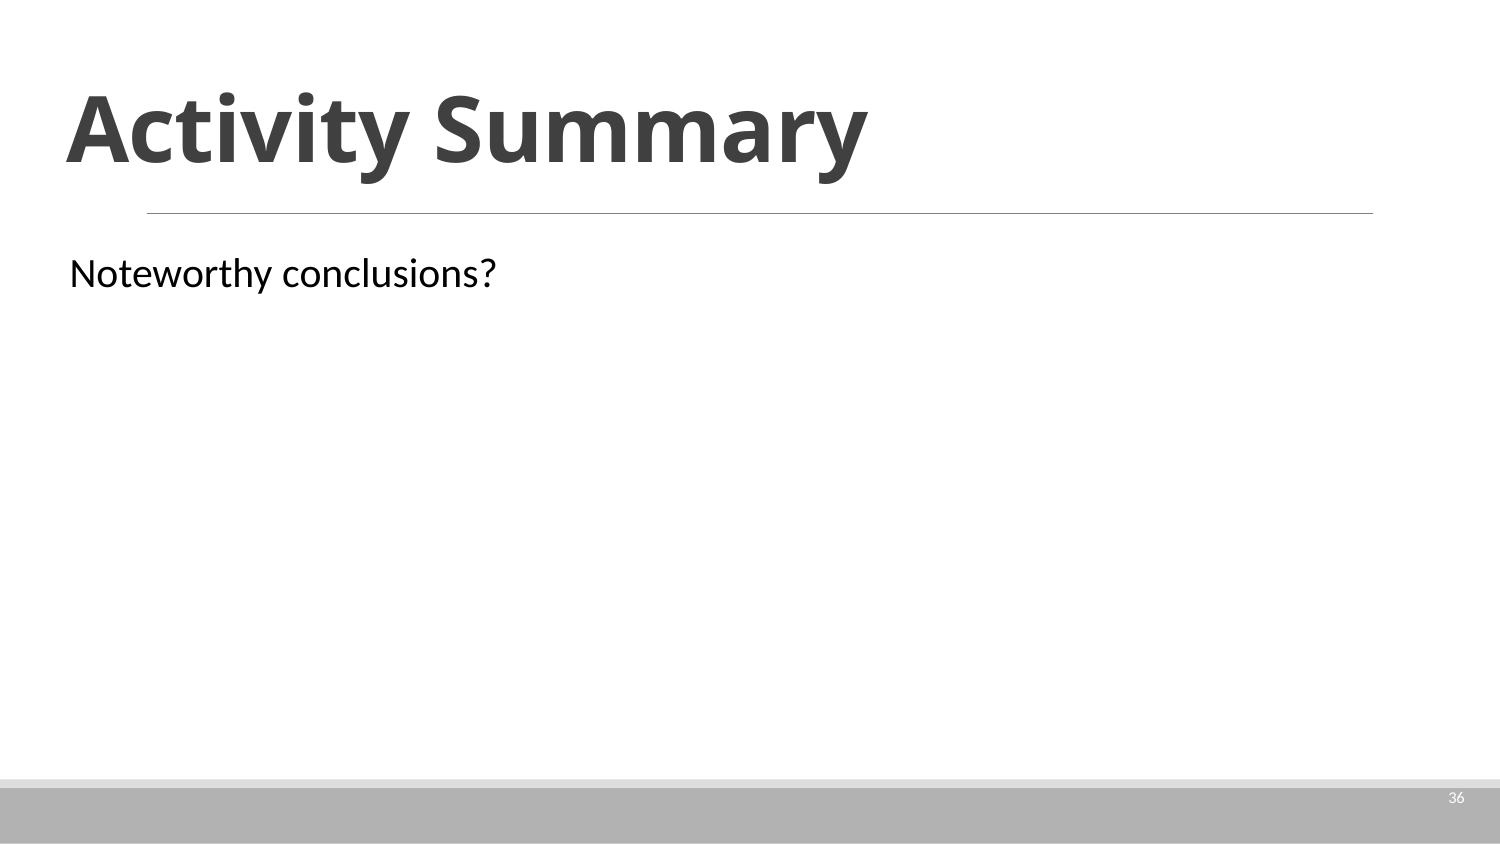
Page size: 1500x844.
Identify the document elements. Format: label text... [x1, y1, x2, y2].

list Noteworthy conclusions? [54, 236, 1453, 798]
title Activity Summary [51, 72, 1449, 167]
slide_number 36 [1389, 764, 1480, 830]
